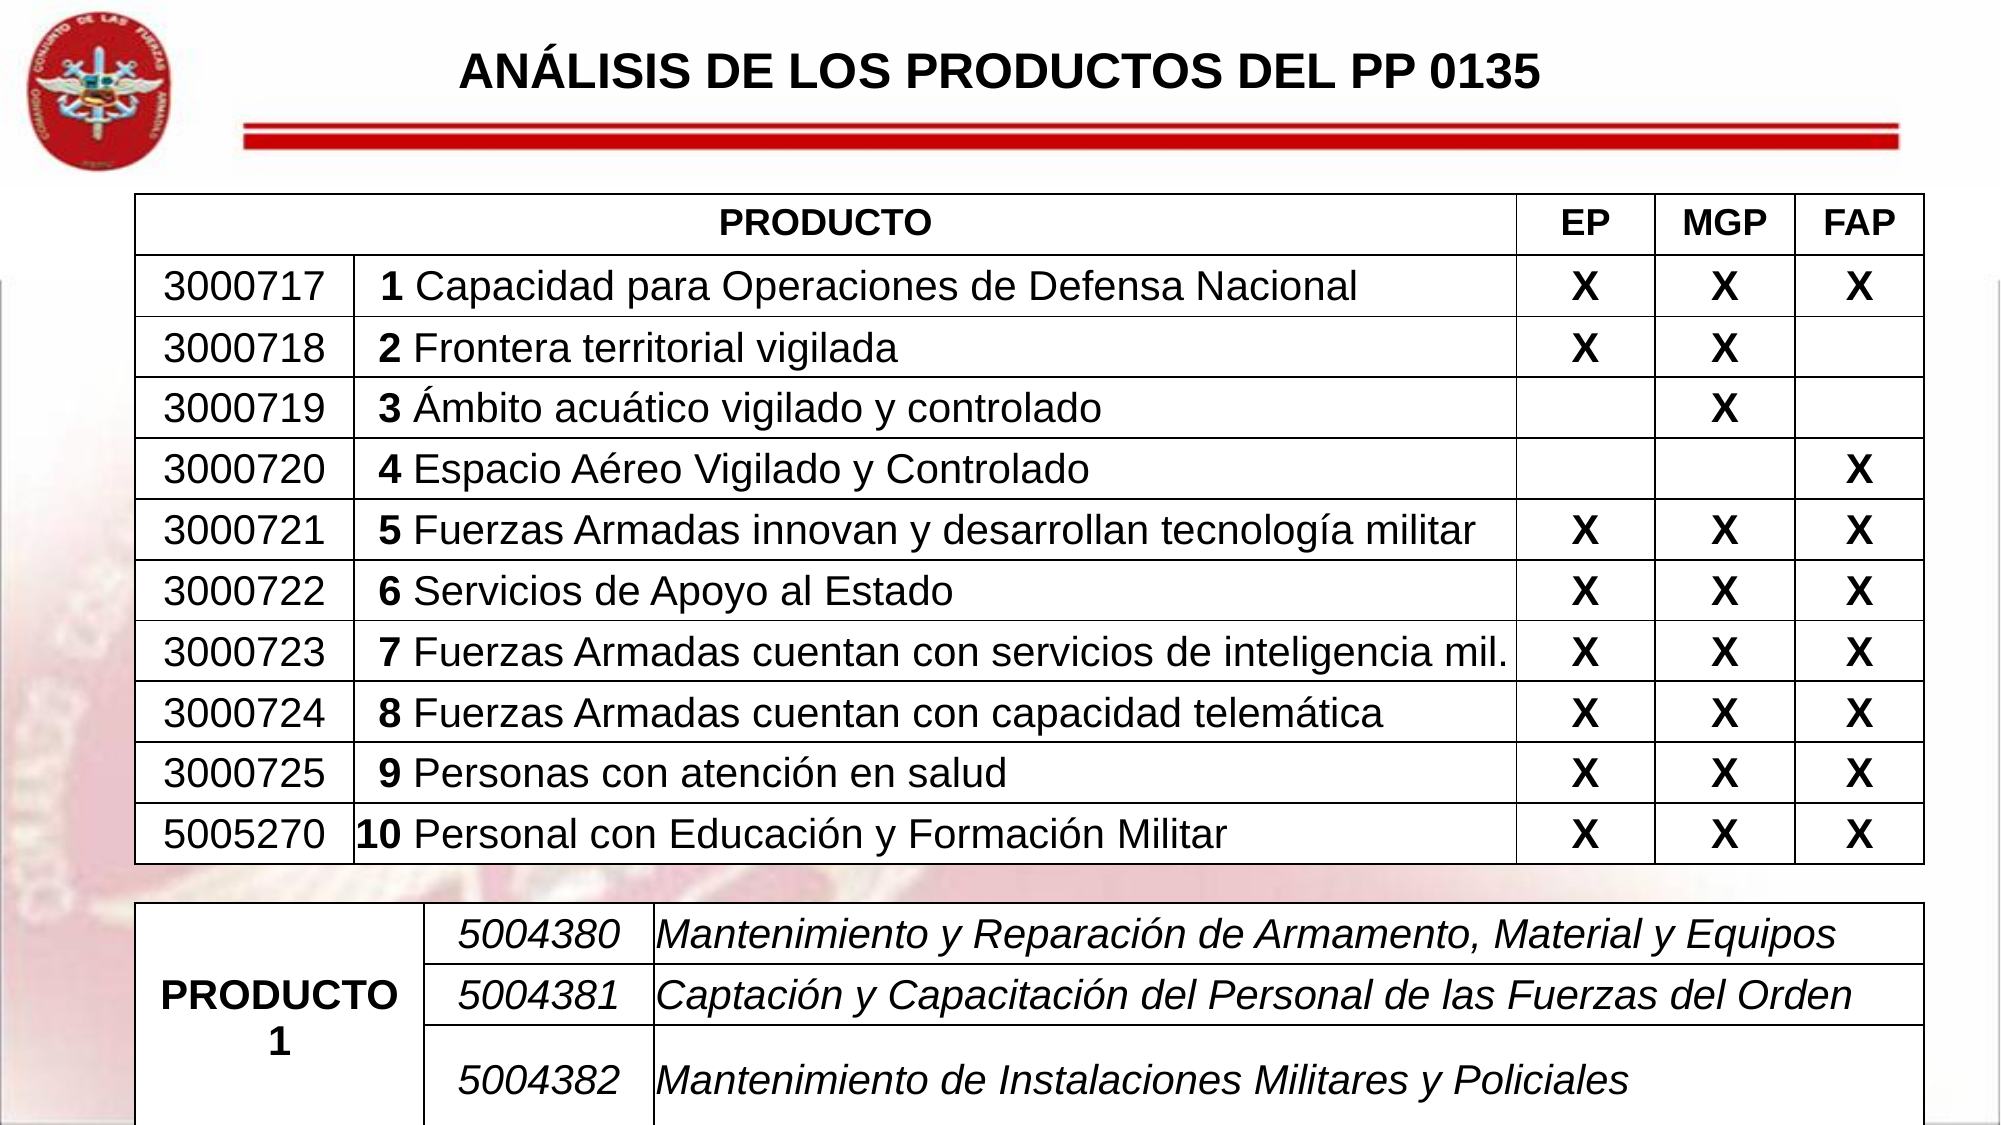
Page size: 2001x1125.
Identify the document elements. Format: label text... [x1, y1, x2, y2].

table_header MGP [1656, 195, 1794, 254]
table_cell X [1656, 561, 1794, 620]
table_cell X [1656, 256, 1794, 316]
table_cell [1796, 317, 1923, 376]
table_cell [1517, 378, 1654, 437]
table_cell X [1517, 682, 1654, 741]
table_cell 5004381 [425, 965, 653, 1024]
table_cell X [1796, 682, 1923, 741]
table_cell X [1656, 378, 1794, 437]
table_cell 1 Capacidad para Operaciones de Defensa Nacional [355, 256, 1516, 316]
table_cell 8 Fuerzas Armadas cuentan con capacidad telemática [355, 682, 1516, 741]
table_cell 3000723 [136, 621, 353, 680]
table_cell X [1796, 621, 1923, 680]
table_cell X [1517, 621, 1654, 680]
table_cell X [1796, 561, 1923, 620]
table_cell 3000725 [136, 743, 353, 802]
table_cell [1656, 439, 1794, 498]
table_cell X [1517, 256, 1654, 316]
table_cell X [1656, 500, 1794, 559]
table_cell X [1796, 500, 1923, 559]
table_cell X [1796, 804, 1923, 863]
table_cell 5005270 [136, 804, 353, 863]
table_header 5004380 [425, 904, 653, 963]
table_cell 3000720 [136, 439, 353, 498]
table_cell 3 Ámbito acuático vigilado y controlado [355, 378, 1516, 437]
table_cell 4 Espacio Aéreo Vigilado y Controlado [355, 439, 1516, 498]
table_cell X [1656, 621, 1794, 680]
table_cell X [1517, 500, 1654, 559]
table_cell 2 Frontera territorial vigilada [355, 317, 1516, 376]
table_header PRODUCTO 1 [136, 904, 423, 1125]
table_cell 6 Servicios de Apoyo al Estado [355, 561, 1516, 620]
table_cell [1517, 439, 1654, 498]
table_cell X [1517, 743, 1654, 802]
title ANÁLISIS DE LOS PRODUCTOS DEL PP 0135 [256, 31, 1744, 114]
table_cell 5 Fuerzas Armadas innovan y desarrollan tecnología militar [355, 500, 1516, 559]
table_cell 3000721 [136, 500, 353, 559]
table_cell X [1656, 317, 1794, 376]
table_cell 3000719 [136, 378, 353, 437]
table_cell X [1656, 682, 1794, 741]
table_cell X [1517, 804, 1654, 863]
table_header EP [1517, 195, 1654, 254]
table_header Mantenimiento y Reparación de Armamento, Material y Equipos [655, 904, 1923, 963]
table_cell X [1796, 743, 1923, 802]
table_cell X [1517, 561, 1654, 620]
table_cell X [1656, 743, 1794, 802]
table_cell 3000718 [136, 317, 353, 376]
table_cell X [1517, 317, 1654, 376]
table_cell 5004382 [425, 1026, 653, 1125]
table_cell 9 Personas con atención en salud [355, 743, 1516, 802]
table_cell 3000724 [136, 682, 353, 741]
table_cell Captación y Capacitación del Personal de las Fuerzas del Orden [655, 965, 1923, 1024]
table_cell X [1656, 804, 1794, 863]
table_cell X [1796, 439, 1923, 498]
picture [0, 0, 2001, 1125]
table_cell 7 Fuerzas Armadas cuentan con servicios de inteligencia mil. [355, 621, 1516, 680]
table_header FAP [1796, 195, 1923, 254]
table_cell Mantenimiento de Instalaciones Militares y Policiales [655, 1026, 1923, 1125]
table_cell 3000722 [136, 561, 353, 620]
table_cell [1796, 378, 1923, 437]
table_cell 10 Personal con Educación y Formación Militar [355, 804, 1516, 863]
table_header PRODUCTO [136, 195, 1516, 254]
table_cell 3000717 [136, 256, 353, 316]
table_cell X [1796, 256, 1923, 316]
